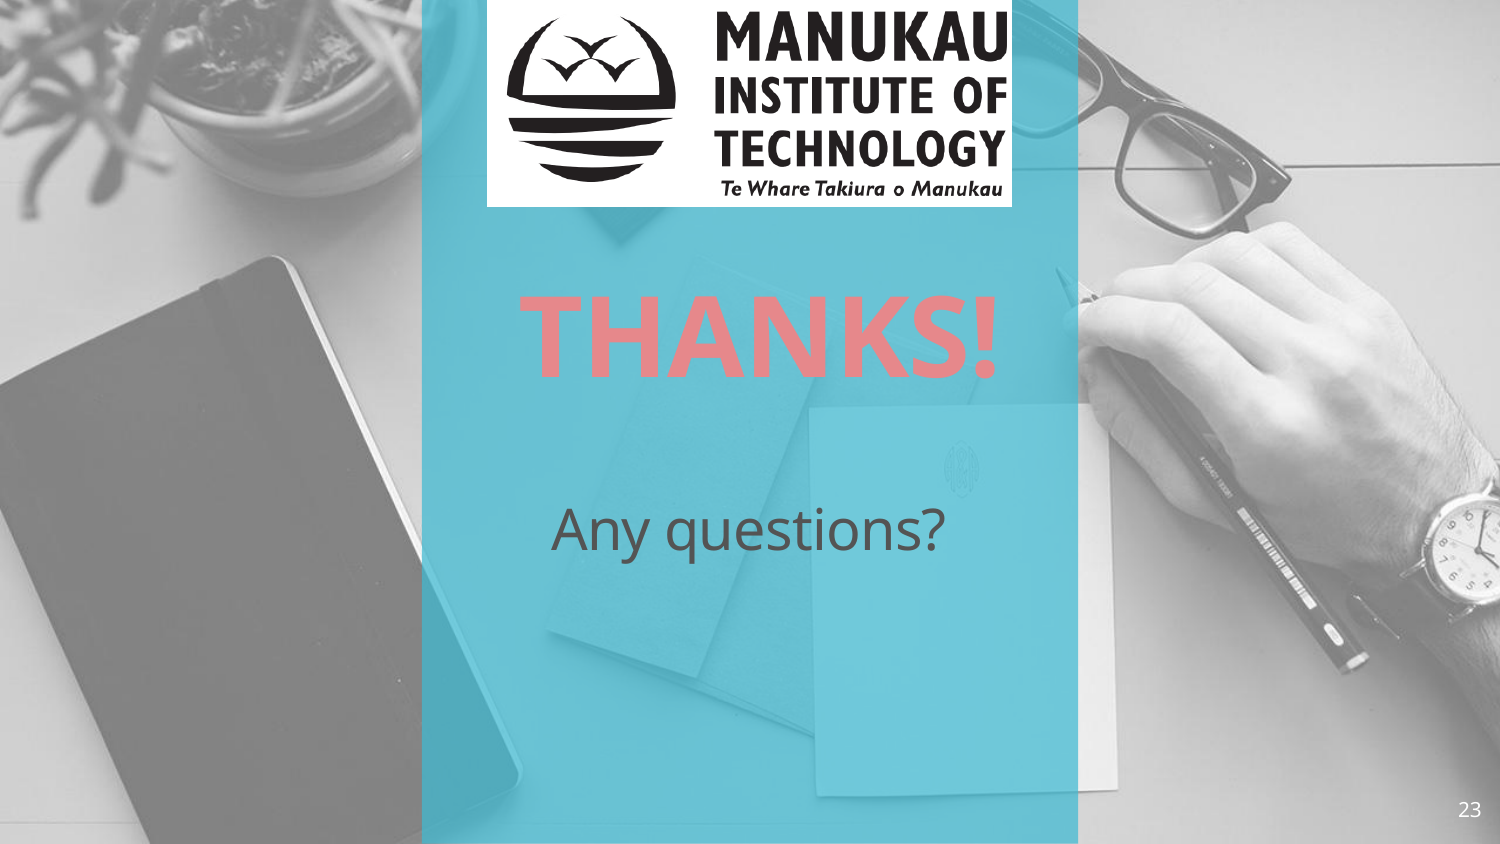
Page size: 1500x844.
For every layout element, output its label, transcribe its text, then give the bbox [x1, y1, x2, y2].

picture [1079, 0, 1500, 844]
text_box [421, 0, 1079, 844]
text_box THANKS! [503, 265, 1025, 410]
picture [487, 0, 1013, 207]
slide_number 23 [1308, 782, 1497, 827]
picture [0, 0, 421, 844]
text_box Any questions? [536, 394, 975, 660]
